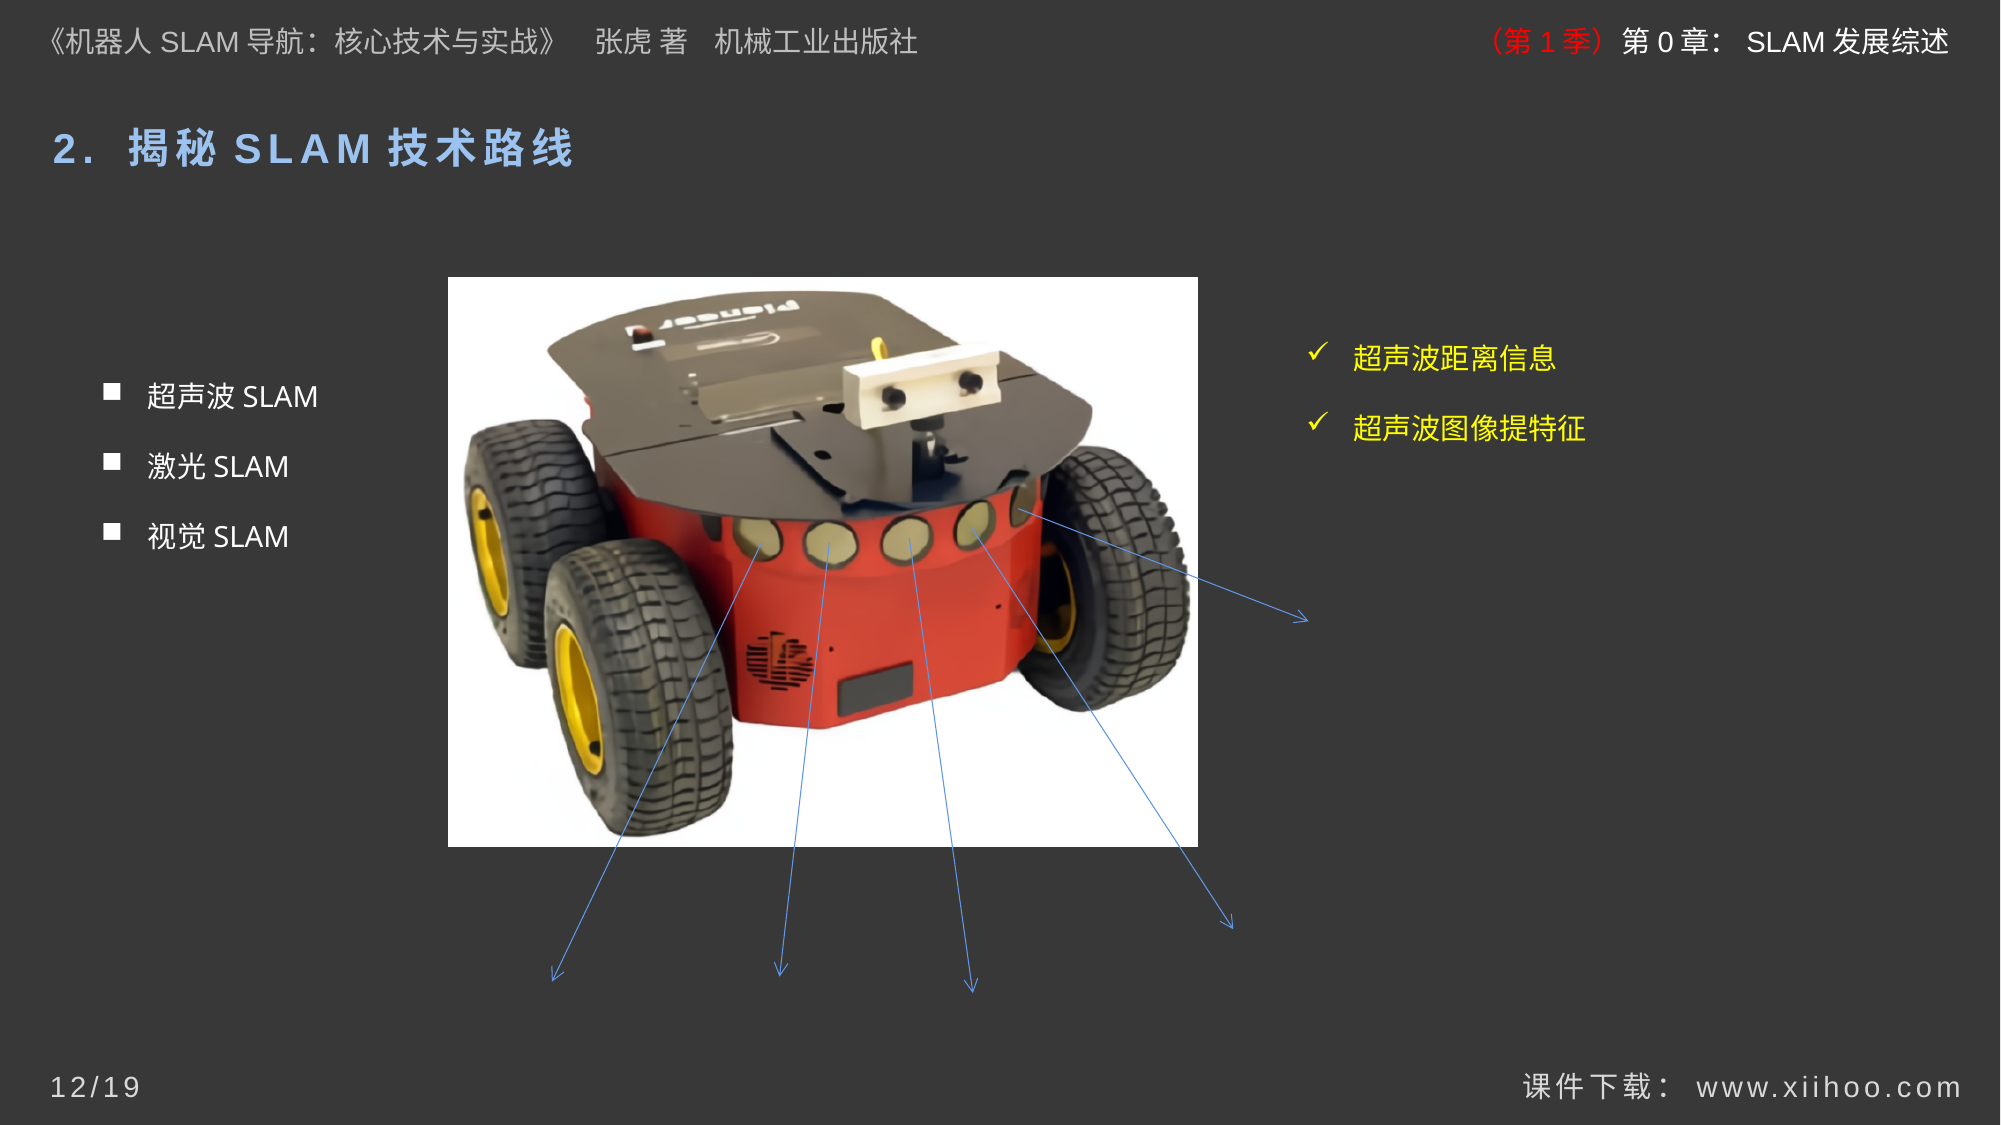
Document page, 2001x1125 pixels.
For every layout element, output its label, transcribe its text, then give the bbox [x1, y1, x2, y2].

text_box 课件下载：www.xiihoo.com [1493, 1057, 1991, 1114]
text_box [971, 526, 1234, 930]
text_box 2. 揭秘SLAM技术路线 [38, 98, 620, 180]
text_box （第1季）第0章：SLAM发展综述 [1075, 16, 1965, 66]
text_box 超声波SLAM 激光SLAM 视觉SLAM [86, 335, 448, 561]
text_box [779, 542, 830, 977]
picture [0, 0, 2001, 1125]
text_box 《机器人SLAM导航：核心技术与实战》 张虎 著 机械工业出版社 [16, 16, 940, 66]
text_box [1018, 508, 1309, 622]
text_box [551, 542, 762, 982]
text_box 12/19 [34, 1060, 187, 1111]
text_box 超声波距离信息 超声波图像提特征 [1291, 297, 1777, 453]
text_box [909, 537, 973, 994]
